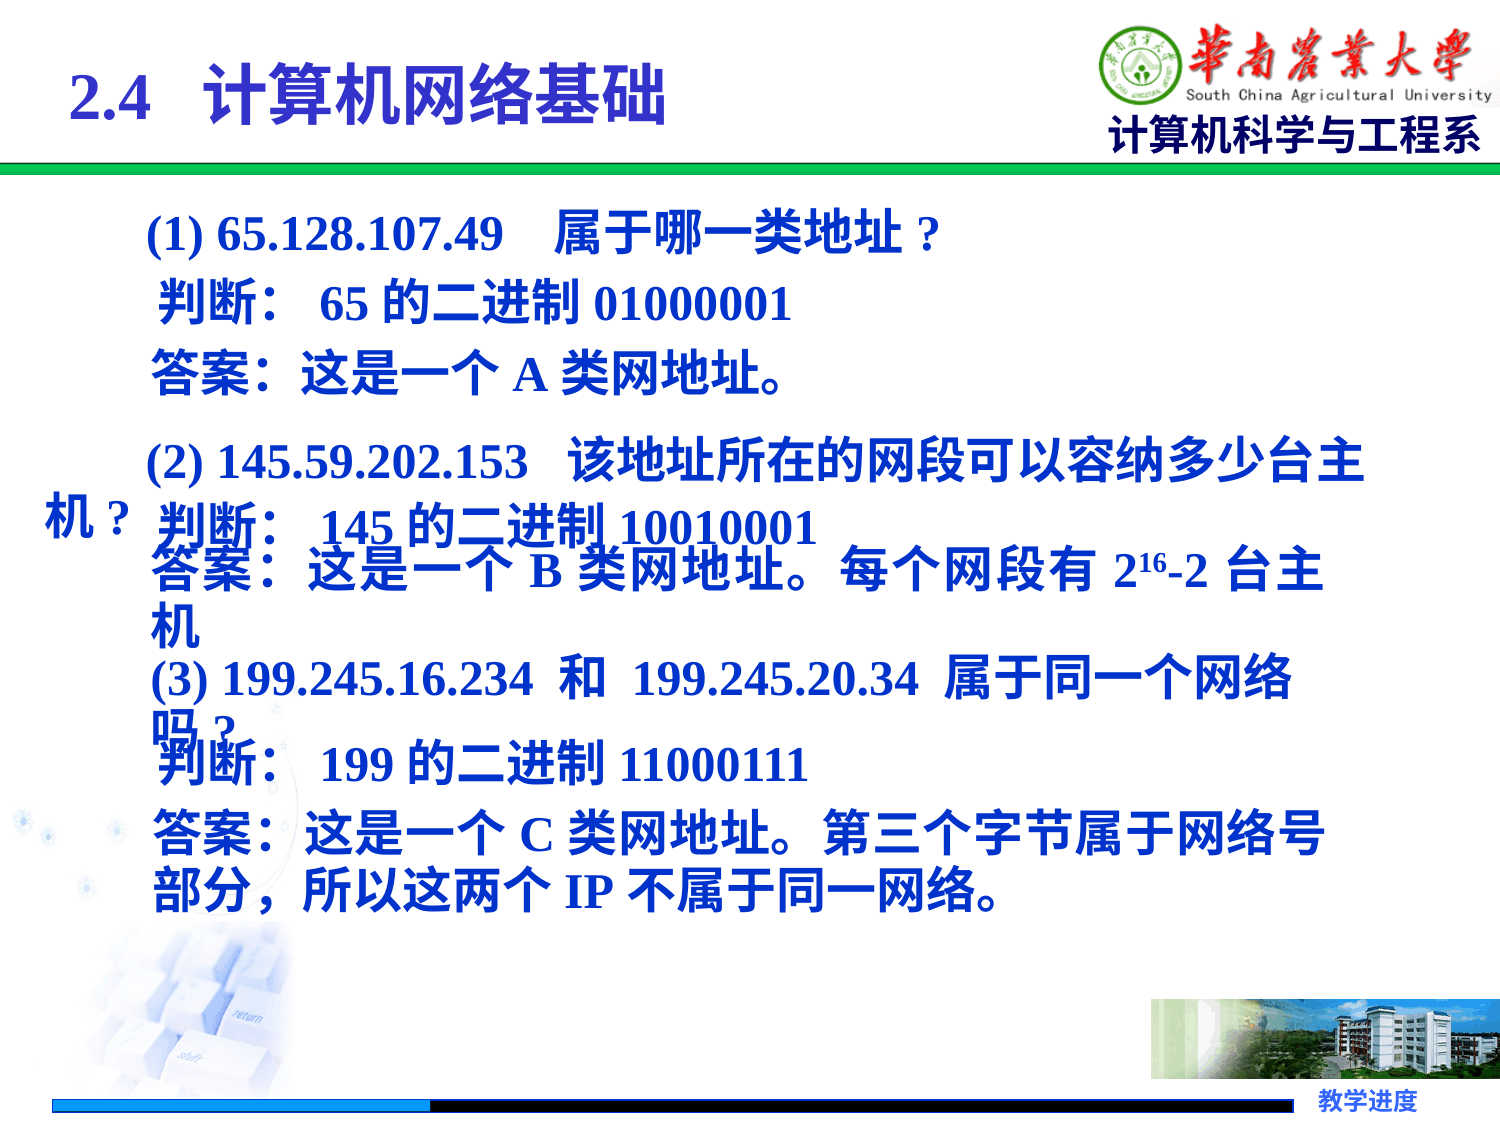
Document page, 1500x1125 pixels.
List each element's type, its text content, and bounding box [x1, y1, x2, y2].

text_box (3) 199.245.16.234 和 199.245.20.34 属于同一个网络吗? [135, 645, 1387, 733]
text_box [53, 1099, 431, 1112]
list (1) 65.128.107.49 属于哪一类地址? [29, 184, 1428, 303]
picture [1151, 999, 1500, 1079]
text_box 答案：这是一个B类网地址。每个网段有216-2台主机 [135, 534, 1341, 663]
text_box 判断：145的二进制10010001 [29, 491, 1329, 564]
text_box 答案：这是一个A类网地址。 [135, 338, 1341, 410]
picture [1092, 18, 1500, 107]
title 2.4 计算机网络基础 [53, 42, 1116, 144]
text_box (2) 145.59.202.153 该地址所在的网段可以容纳多少台主机? [29, 420, 1428, 504]
picture [0, 162, 1500, 175]
picture [0, 680, 302, 1118]
text_box 判断：65的二进制01000001 [29, 267, 1329, 339]
text_box 判断：199的二进制11000111 [29, 727, 1329, 800]
text_box 答案：这是一个C类网地址。第三个字节属于网络号部分，所以这两个IP不属于同一网络。 [137, 798, 1343, 928]
